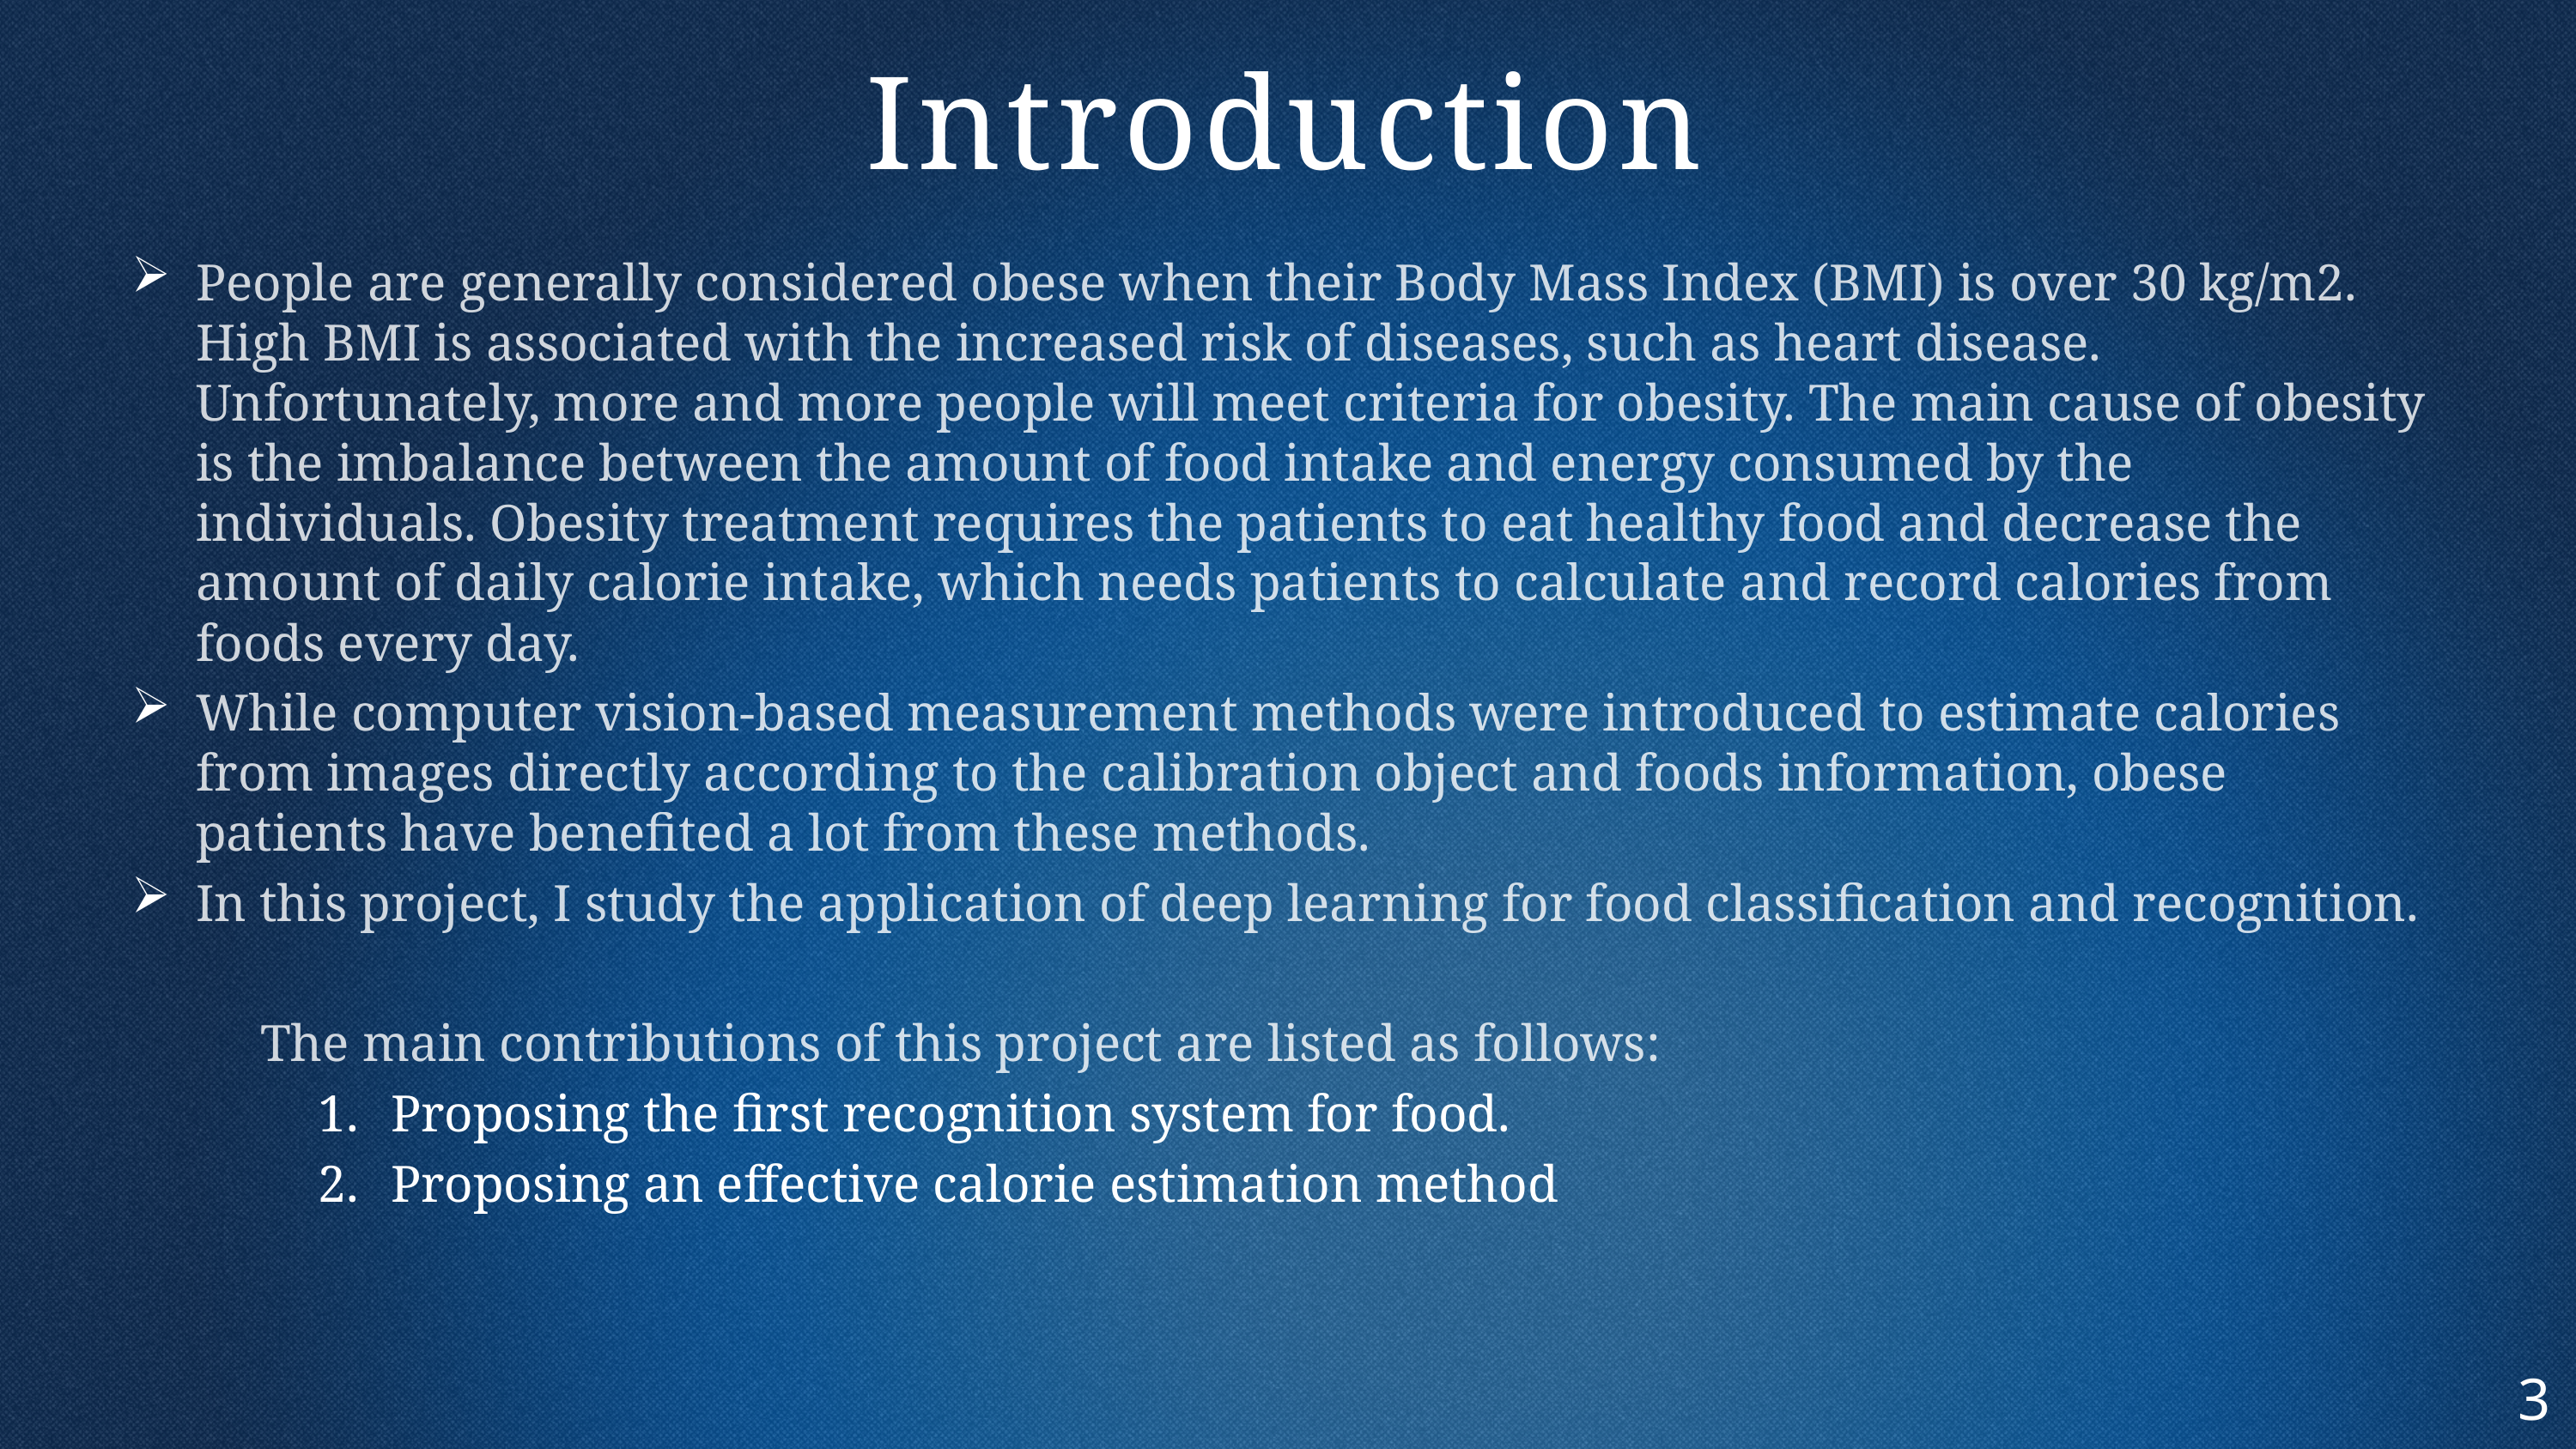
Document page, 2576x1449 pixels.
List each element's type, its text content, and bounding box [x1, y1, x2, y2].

list People are generally considered obese when their Body Mass Index (BMI) is over 30 kg/m2. High BMI is associated with the increased risk of diseases, such as heart disease. Unfortunately, more and more people will meet criteria for obesity. The main cause of obesity is the imbalance between the amount of food intake and energy consumed by the individuals. Obesity treatment requires the patients to eat healthy food and decrease the amount of daily calorie intake, which needs patients to calculate and record calories from foods every day. While computer vision-based measurement methods were introduced to estimate calories from images directly according to the calibration object and foods information, obese patients have benefited a lot from these methods. In this project, I study the application of deep learning for food classification and recognition. The main contributions of this project are listed as follows: Proposing the first recognition system for food. Proposing an effective calorie estimation method [118, 244, 2442, 1307]
slide_number 3 [2482, 1356, 2576, 1434]
title Introduction [125, 34, 2445, 204]
picture [0, 0, 2576, 1449]
